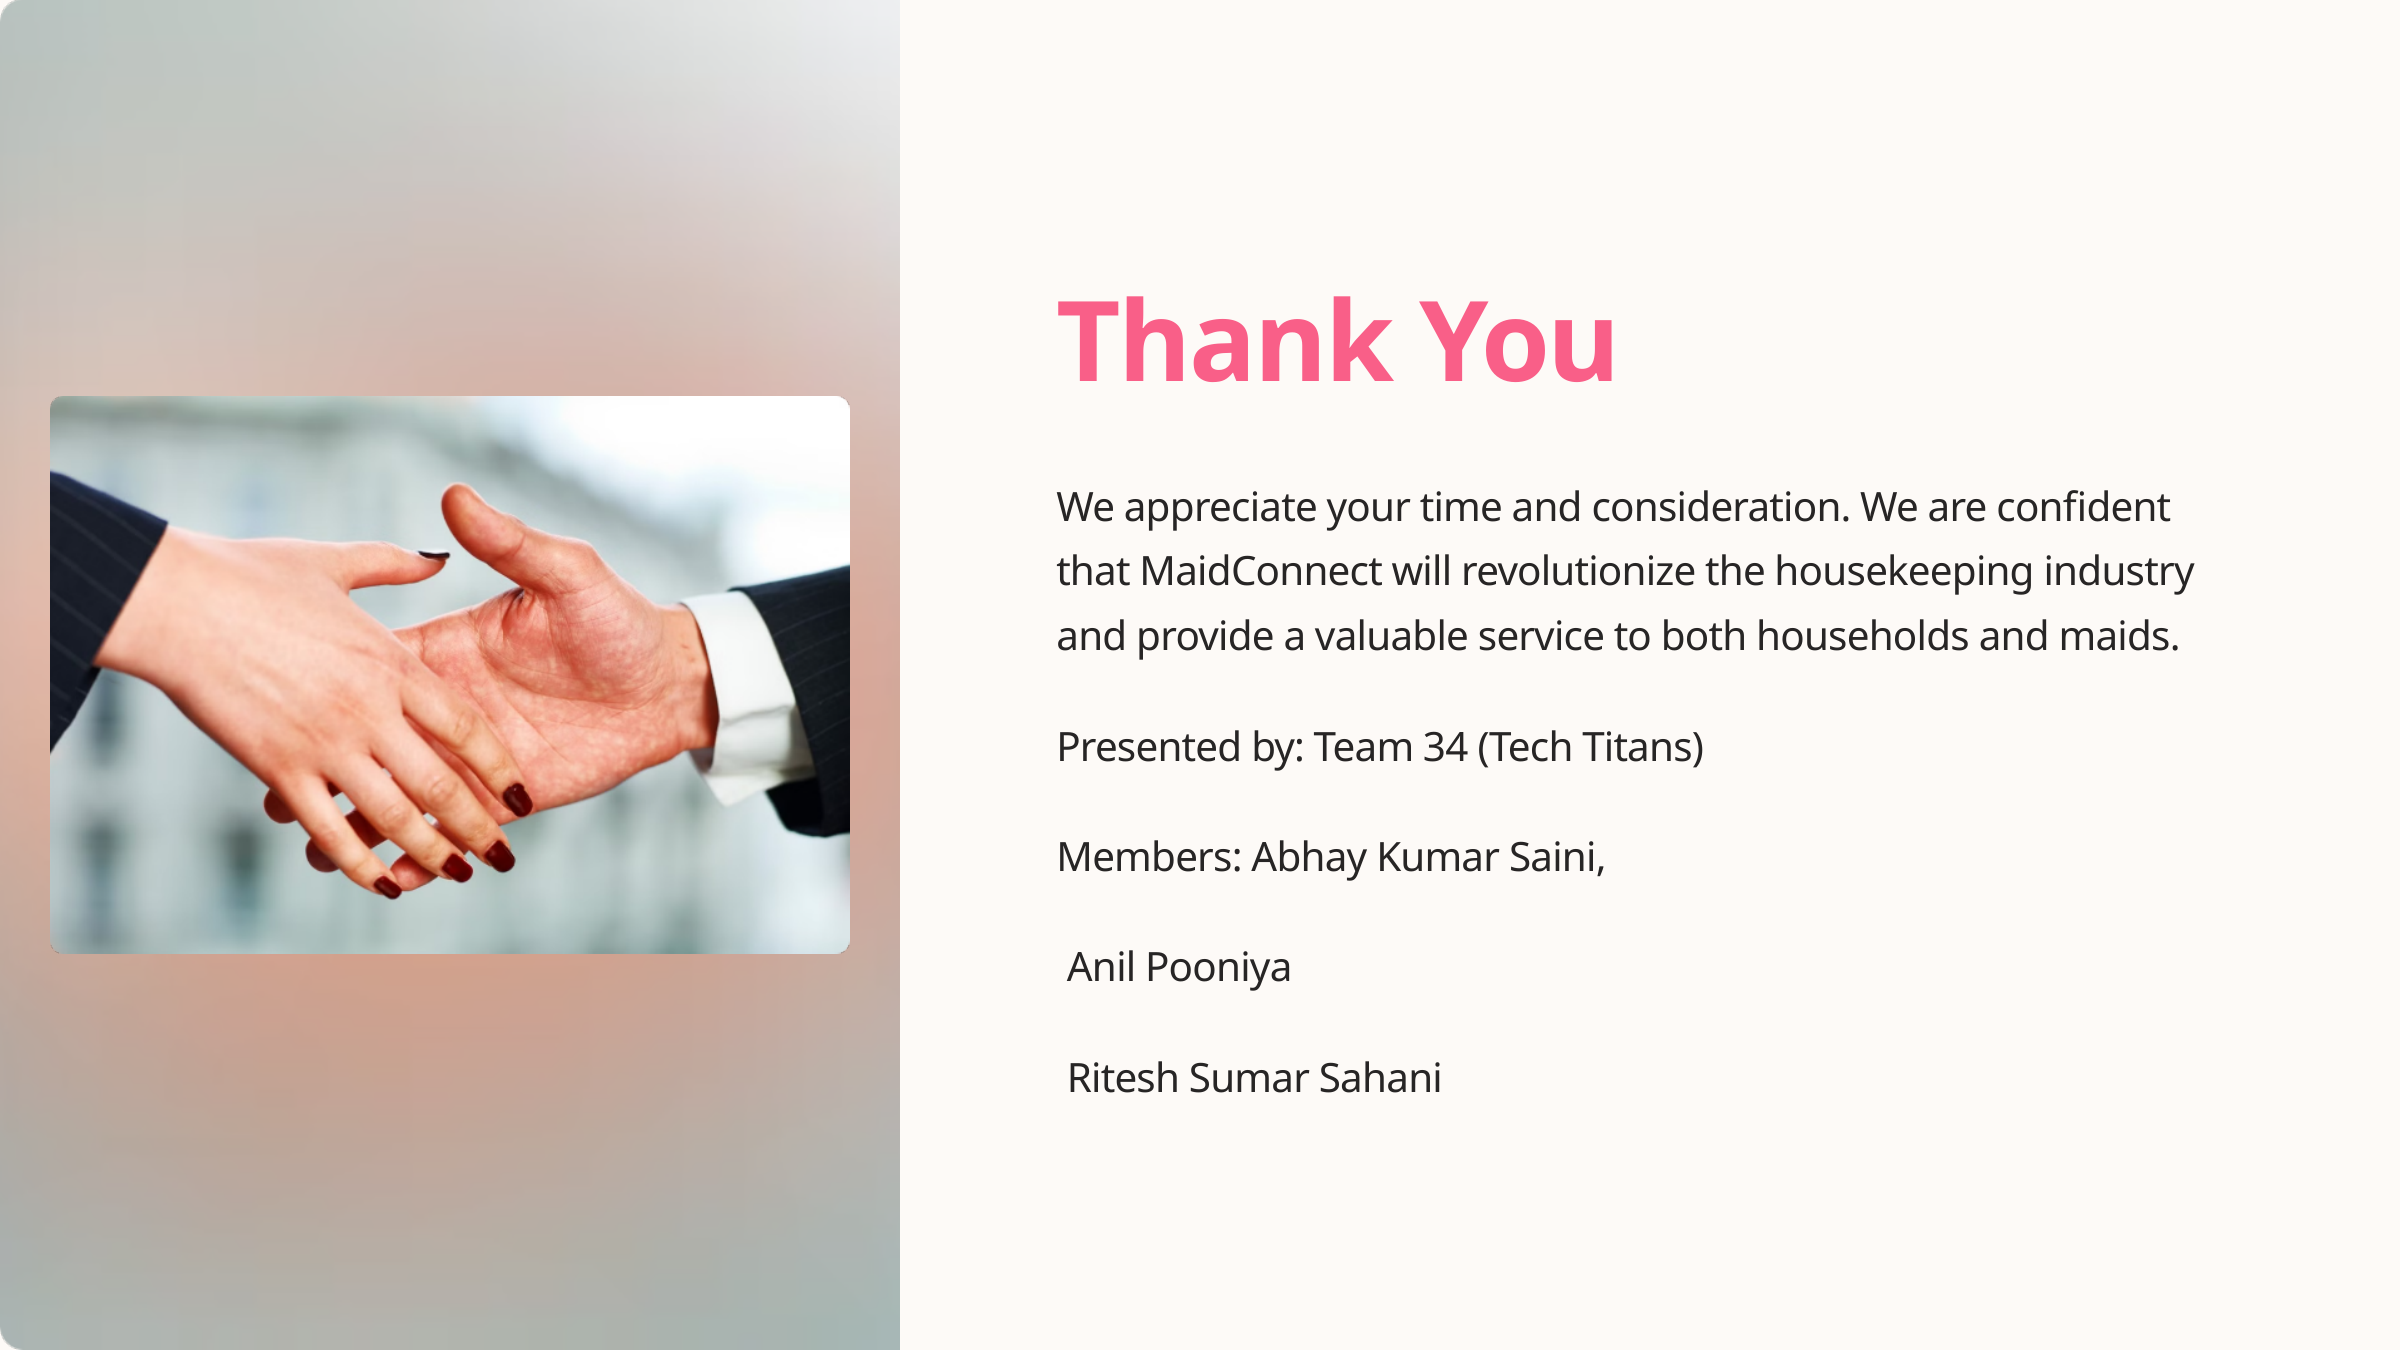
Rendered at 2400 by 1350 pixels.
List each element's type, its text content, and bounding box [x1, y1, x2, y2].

text_box Ritesh Sumar Sahani [1041, 1028, 2259, 1093]
text_box Anil Pooniya [1041, 917, 2259, 983]
picture [0, 0, 900, 1350]
text_box We appreciate your time and consideration. We are confident that MaidConnect will revolutionize the housekeeping industry and provide a valuable service to both households and maids. [1041, 456, 2259, 652]
text_box Thank You [1041, 257, 2156, 397]
text_box Presented by: Team 34 (Tech Titans) [1041, 697, 2259, 762]
text_box [900, 0, 2400, 1350]
text_box Members: Abhay Kumar Saini, [1041, 807, 2259, 873]
